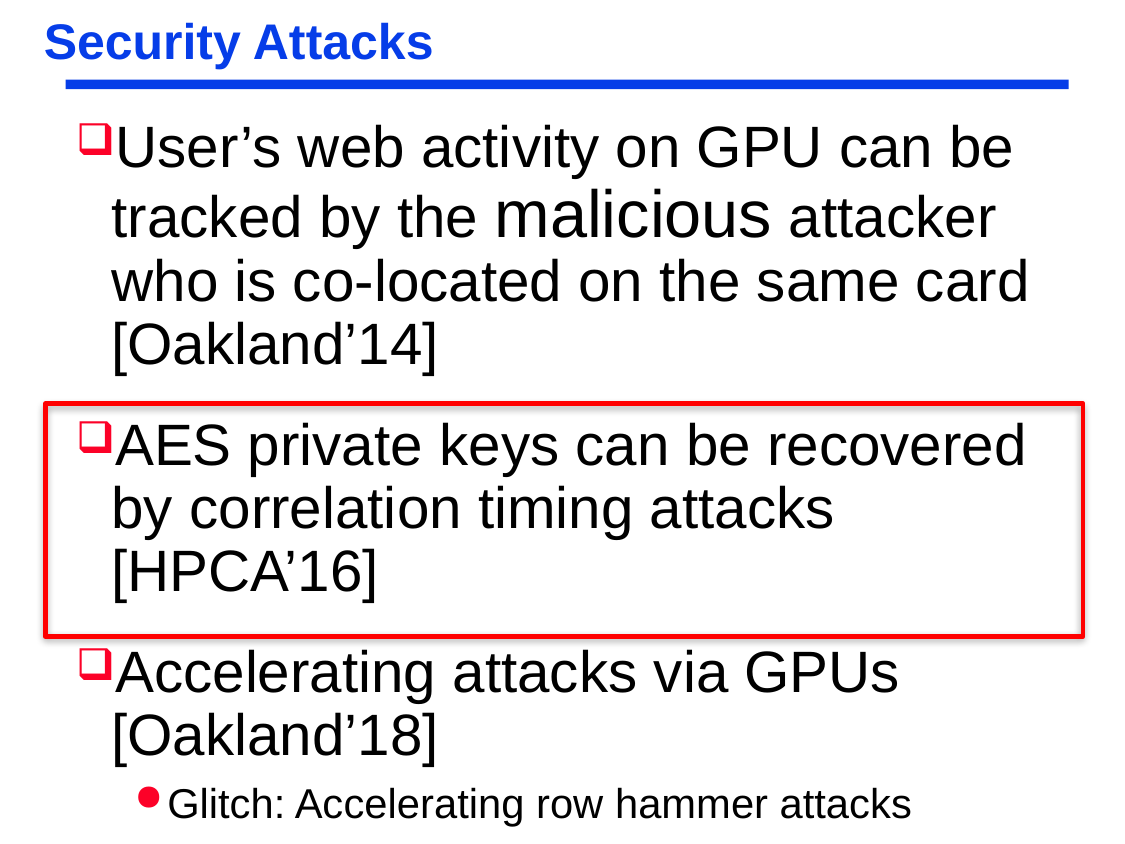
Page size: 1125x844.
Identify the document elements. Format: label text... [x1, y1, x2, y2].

title Security Attacks [32, 13, 1038, 76]
list User’s web activity on GPU can be tracked by the malicious attacker who is co-located on the same card [Oakland’14] AES private keys can be recovered by correlation timing attacks [HPCA’16] Accelerating attacks via GPUs [Oakland’18] Glitch: Accelerating row hammer attacks [65, 111, 1070, 402]
list User’s web activity on GPU can be tracked by the malicious attacker who is co-located on the same card [Oakland’14] AES private keys can be recovered by correlation timing attacks [HPCA’16] Accelerating attacks via GPUs [Oakland’18] Glitch: Accelerating row hammer attacks [65, 644, 1070, 844]
text_box [44, 403, 1084, 637]
